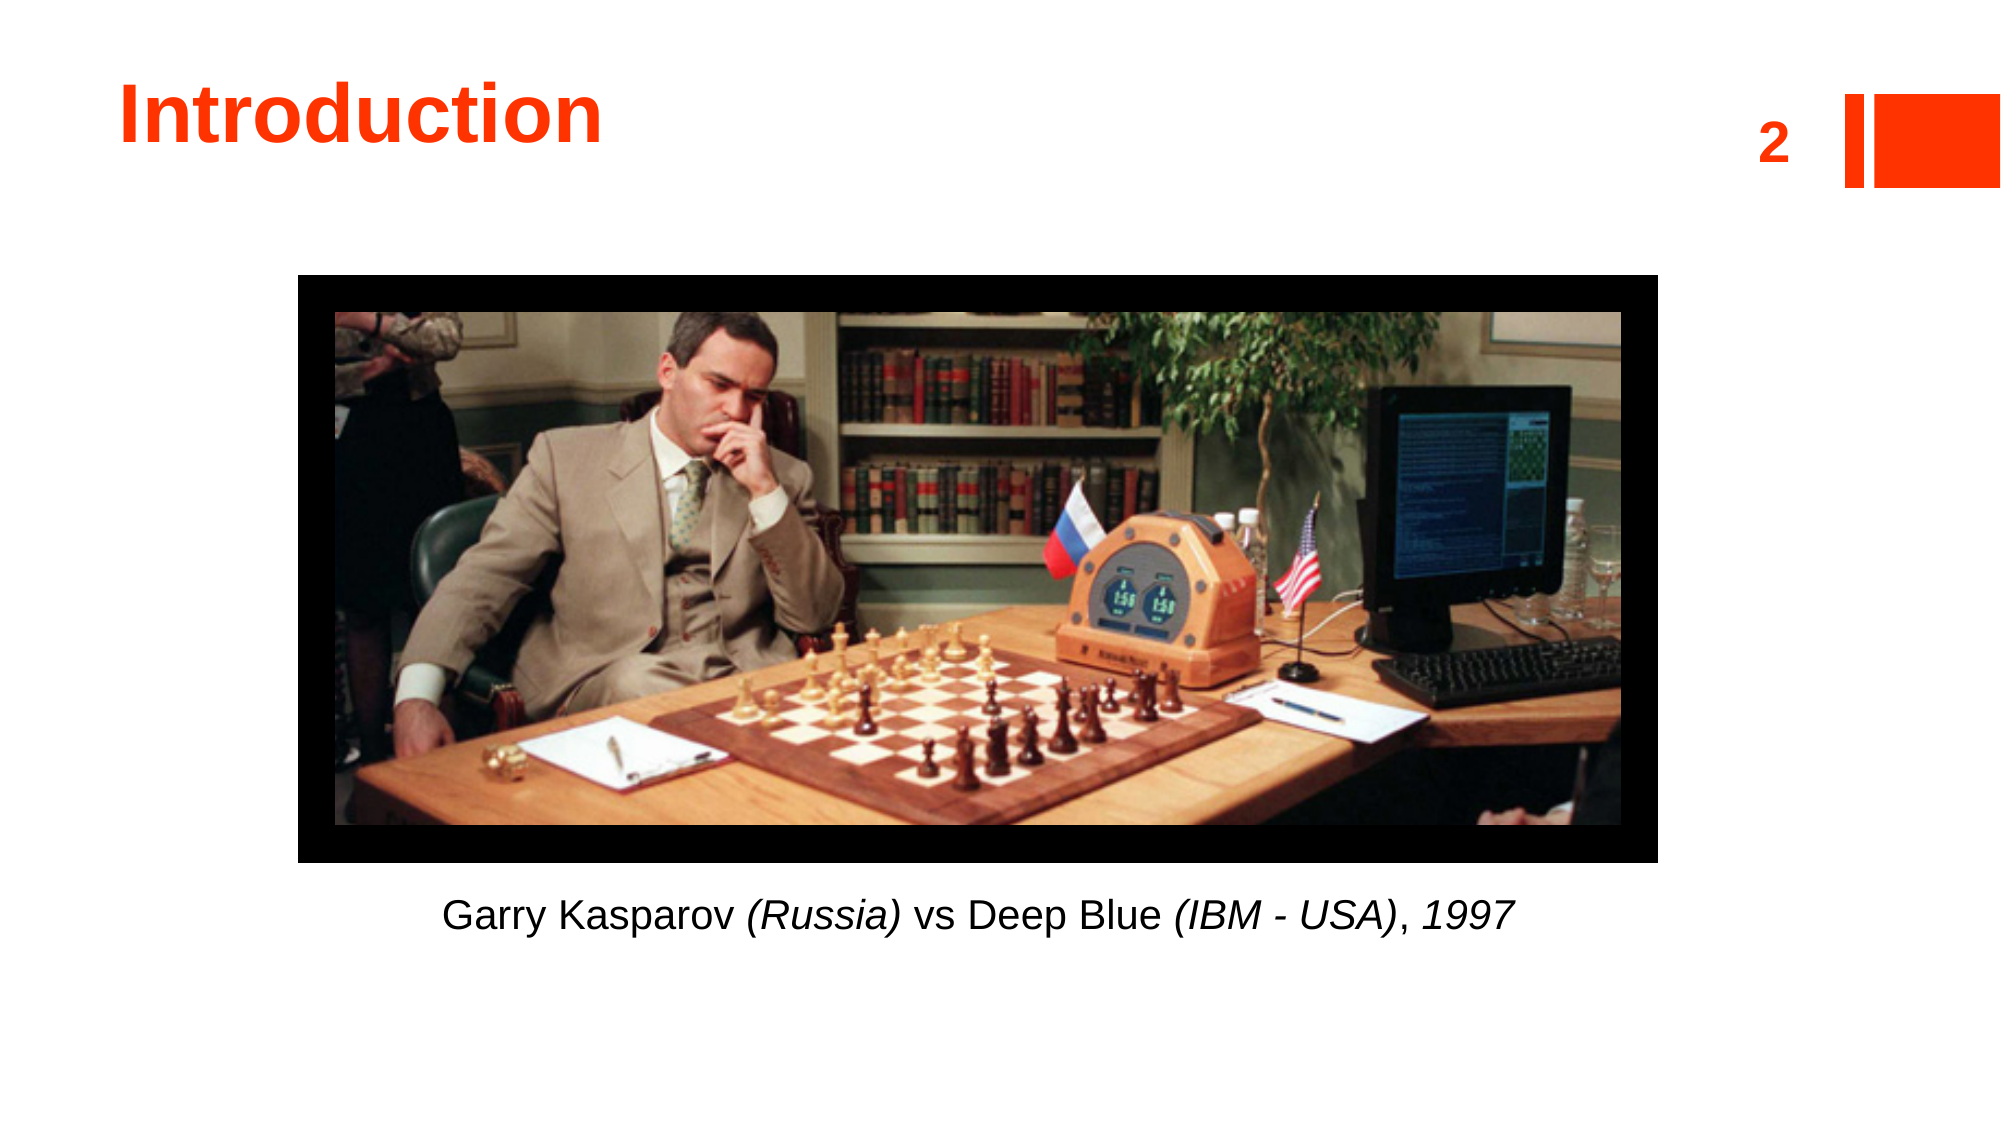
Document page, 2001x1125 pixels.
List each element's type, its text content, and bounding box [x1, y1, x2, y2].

slide_number 2 [1599, 114, 1806, 165]
text_box Garry Kasparov (Russia) vs Deep Blue (IBM - USA), 1997 [386, 880, 1570, 946]
title Introduction [103, 42, 1829, 167]
picture [334, 311, 1622, 826]
